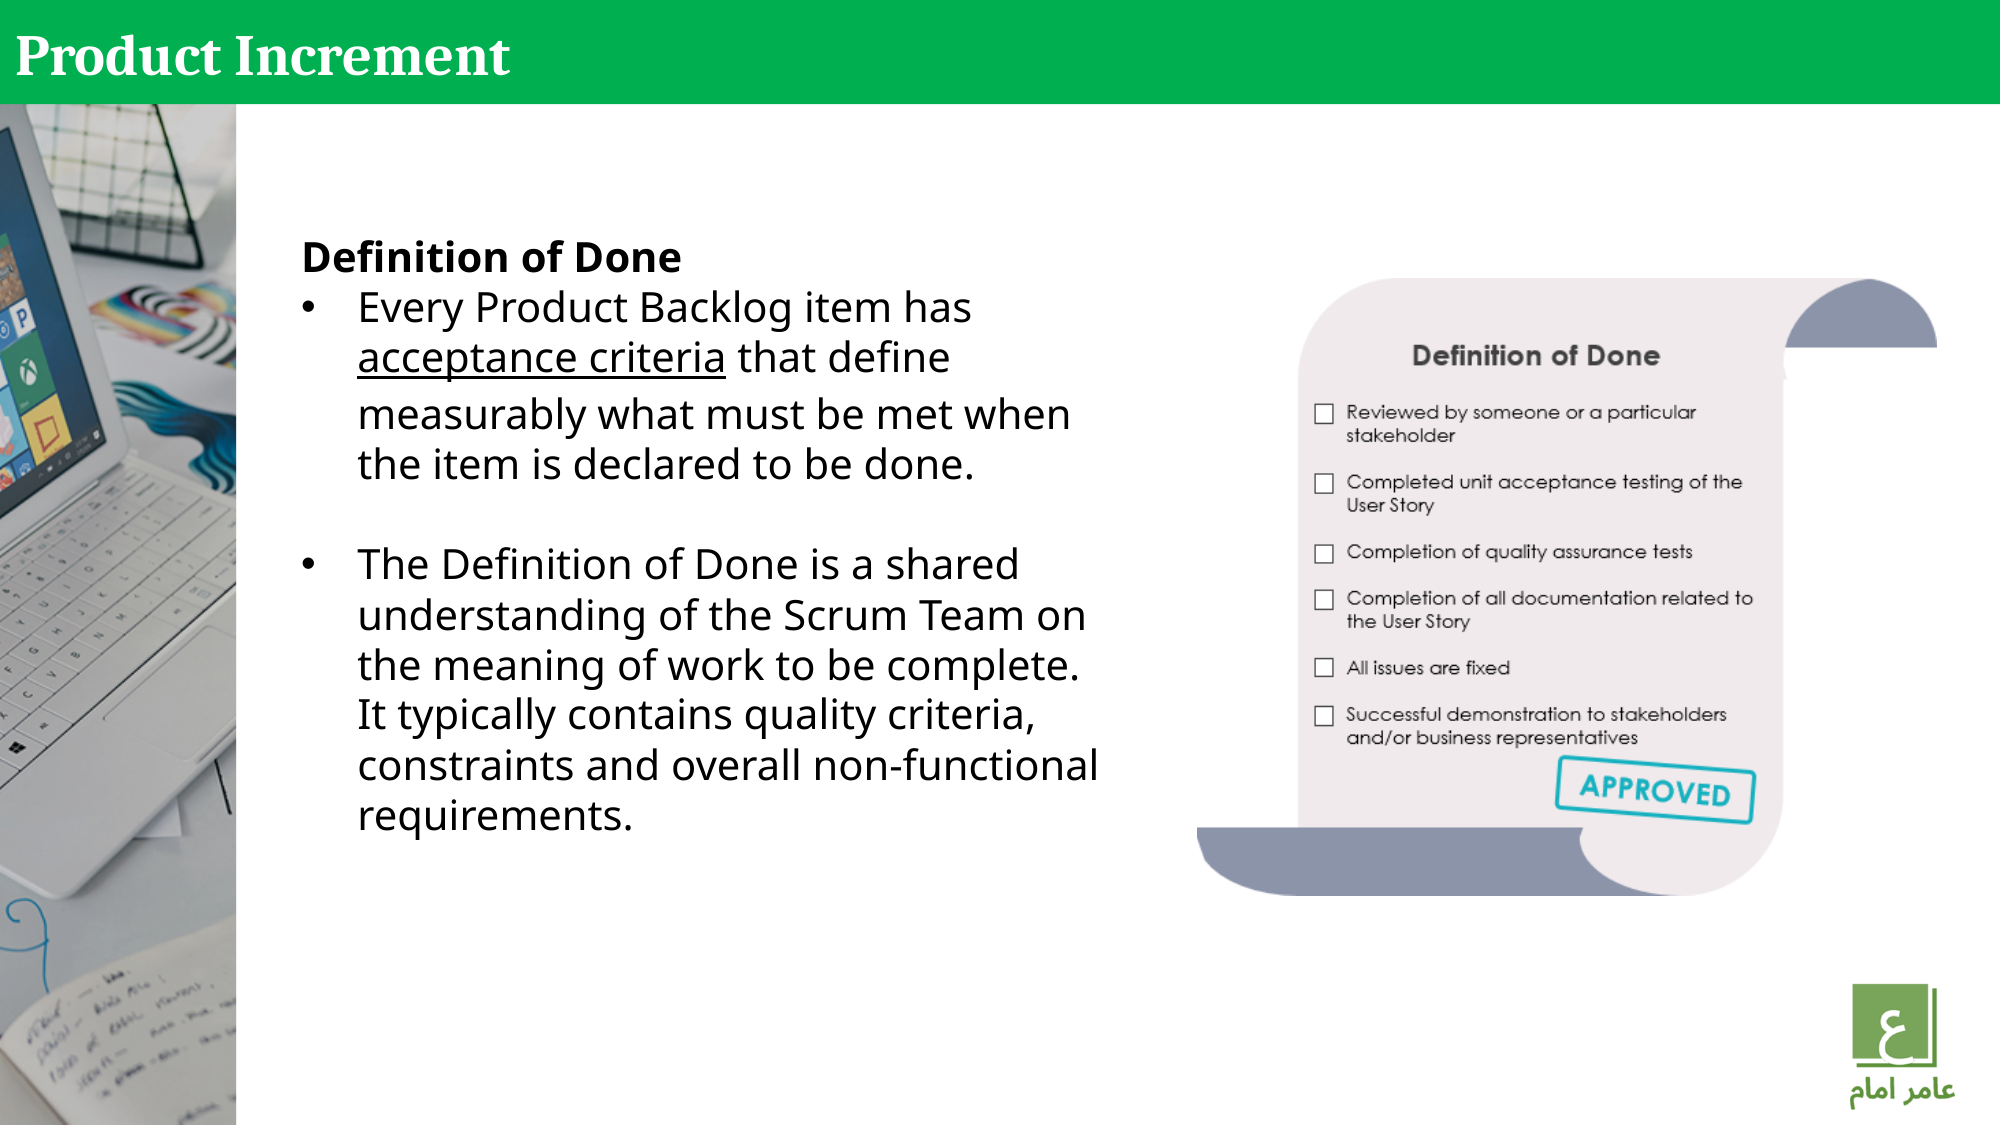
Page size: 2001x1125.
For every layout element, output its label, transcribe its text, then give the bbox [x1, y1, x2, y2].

title Product Increment [0, 0, 2000, 105]
picture [1197, 278, 1937, 896]
text_box Definition of Done Every Product Backlog item has acceptance criteria that define measurably what must be met when the item is declared to be done. The Definition of Done is a shared understanding of the Scrum Team on the meaning of work to be complete. It typically contains quality criteria, constraints and overall non-functional requirements. [286, 223, 1126, 846]
picture [1819, 960, 1975, 1125]
picture [0, 105, 237, 1125]
